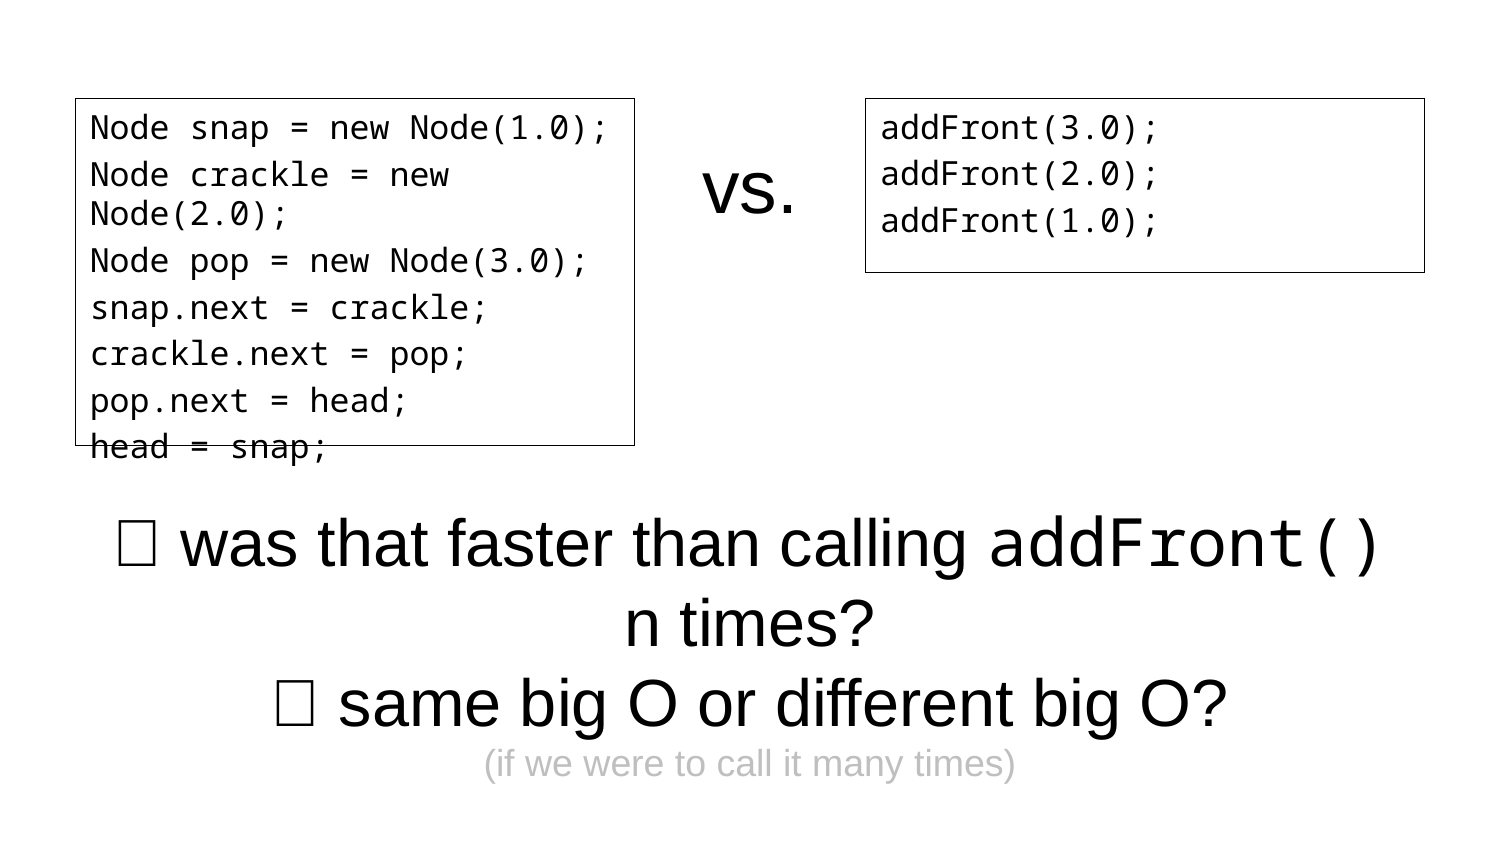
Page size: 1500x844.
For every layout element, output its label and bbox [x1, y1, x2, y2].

text_box [662, 131, 838, 237]
text_box [865, 98, 1425, 273]
text_box [75, 98, 635, 446]
title [75, 571, 1425, 713]
